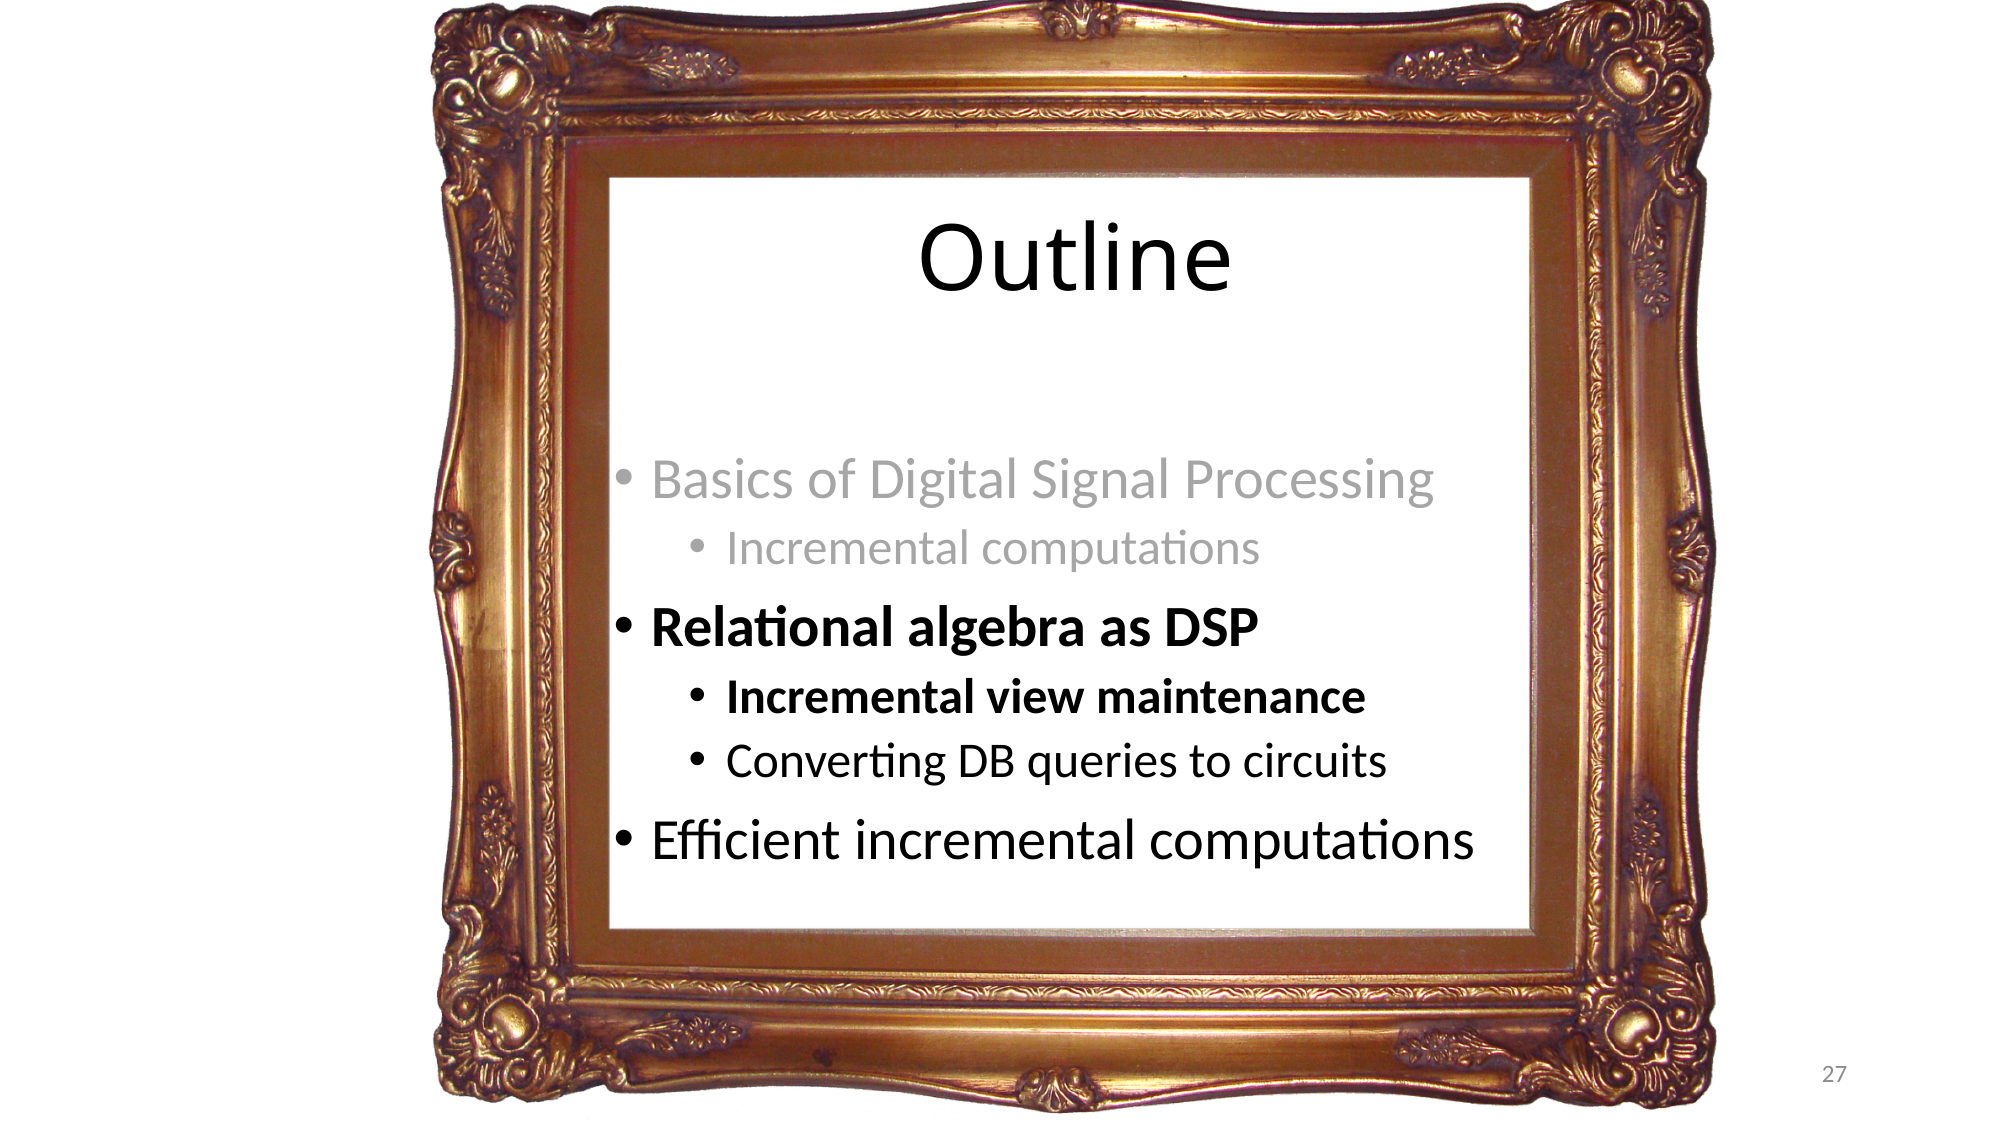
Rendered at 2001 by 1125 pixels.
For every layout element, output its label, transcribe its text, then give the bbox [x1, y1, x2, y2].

slide_number 27 [1798, 1042, 1863, 1103]
picture [424, 0, 1715, 1125]
